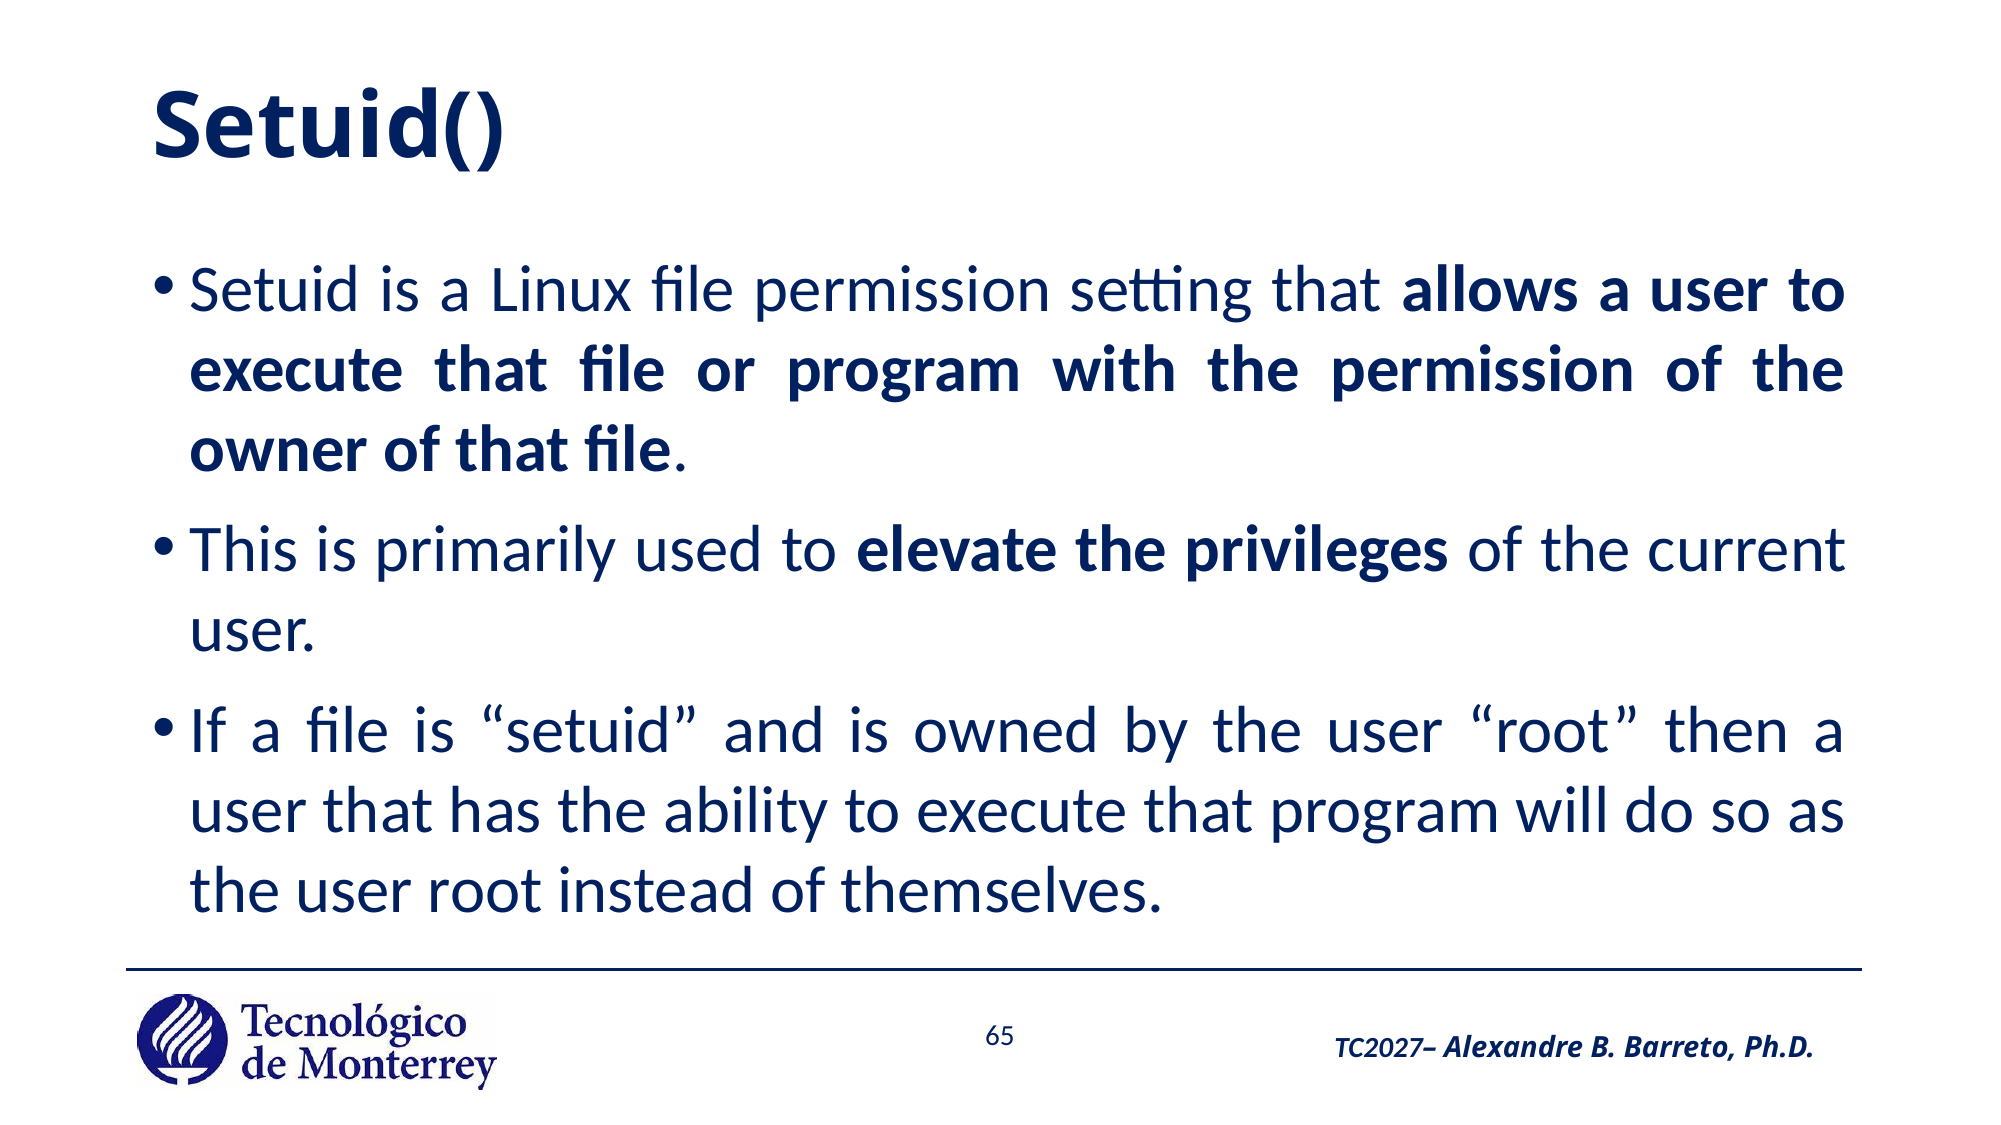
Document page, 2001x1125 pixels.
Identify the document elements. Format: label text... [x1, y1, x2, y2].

title Setuid() [137, 19, 1863, 237]
list Setuid is a Linux file permission setting that allows a user to execute that file or program with the permission of the owner of that file. This is primarily used to elevate the privileges of the current user. If a file is “setuid” and is owned by the user “root” then a user that has the ability to execute that program will do so as the user root instead of themselves. [137, 237, 1863, 926]
picture [137, 994, 497, 1090]
